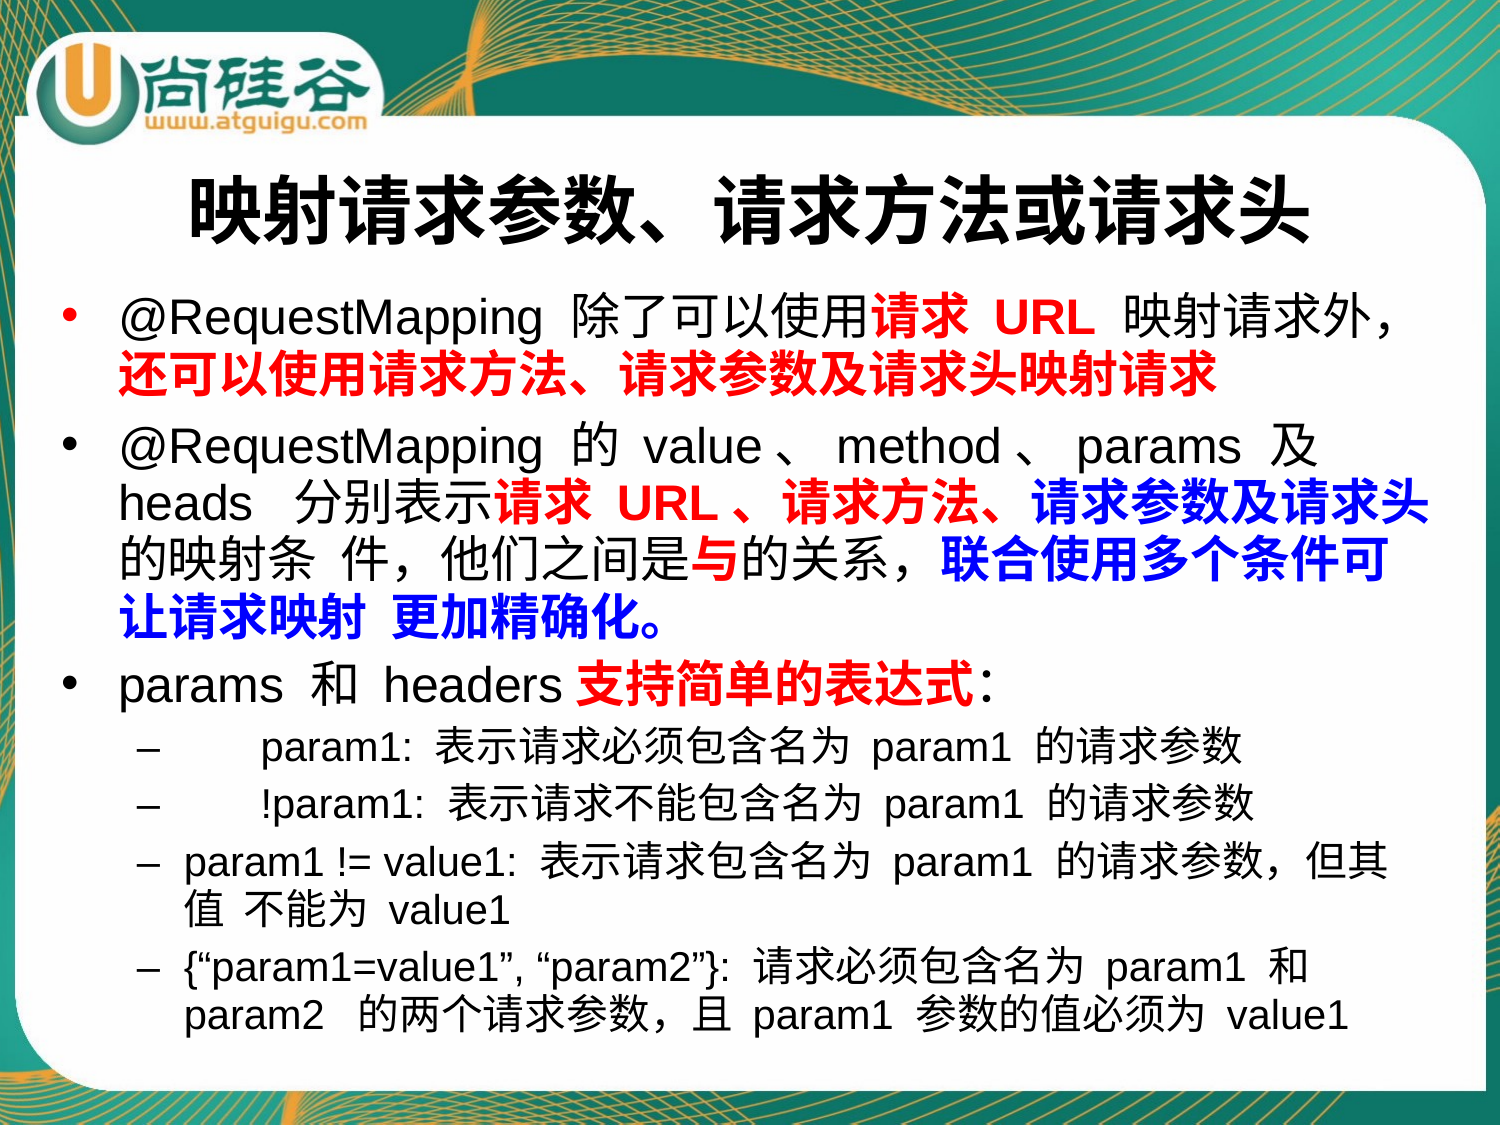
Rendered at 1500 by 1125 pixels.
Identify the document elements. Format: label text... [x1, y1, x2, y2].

text_box @RequestMapping 除了可以使用请求 URL 映射请求外， 还可以使用请求方法、请求参数及请求头映射请求 @RequestMapping 的 value、method、params 及 heads 分别表示请求 URL、请求方法、请求参数及请求头的映射条 件，他们之间是与的关系，联合使用多个条件可让请求映射 更加精确化。 params 和 headers支持简单的表达式： – param1: 表示请求必须包含名为 param1 的请求参数 – !param1: 表示请求不能包含名为 param1 的请求参数 – param1 != value1: 表示请求包含名为 param1 的请求参数，但其值 不能为 value1 – {“param1=value1”, “param2”}: 请求必须包含名为 param1 和param2 的两个请求参数，且 param1 参数的值必须为 value1 [59, 285, 1437, 1039]
title 映射请求参数、请求方法或请求头 [185, 163, 1315, 285]
picture [0, 0, 1500, 1125]
